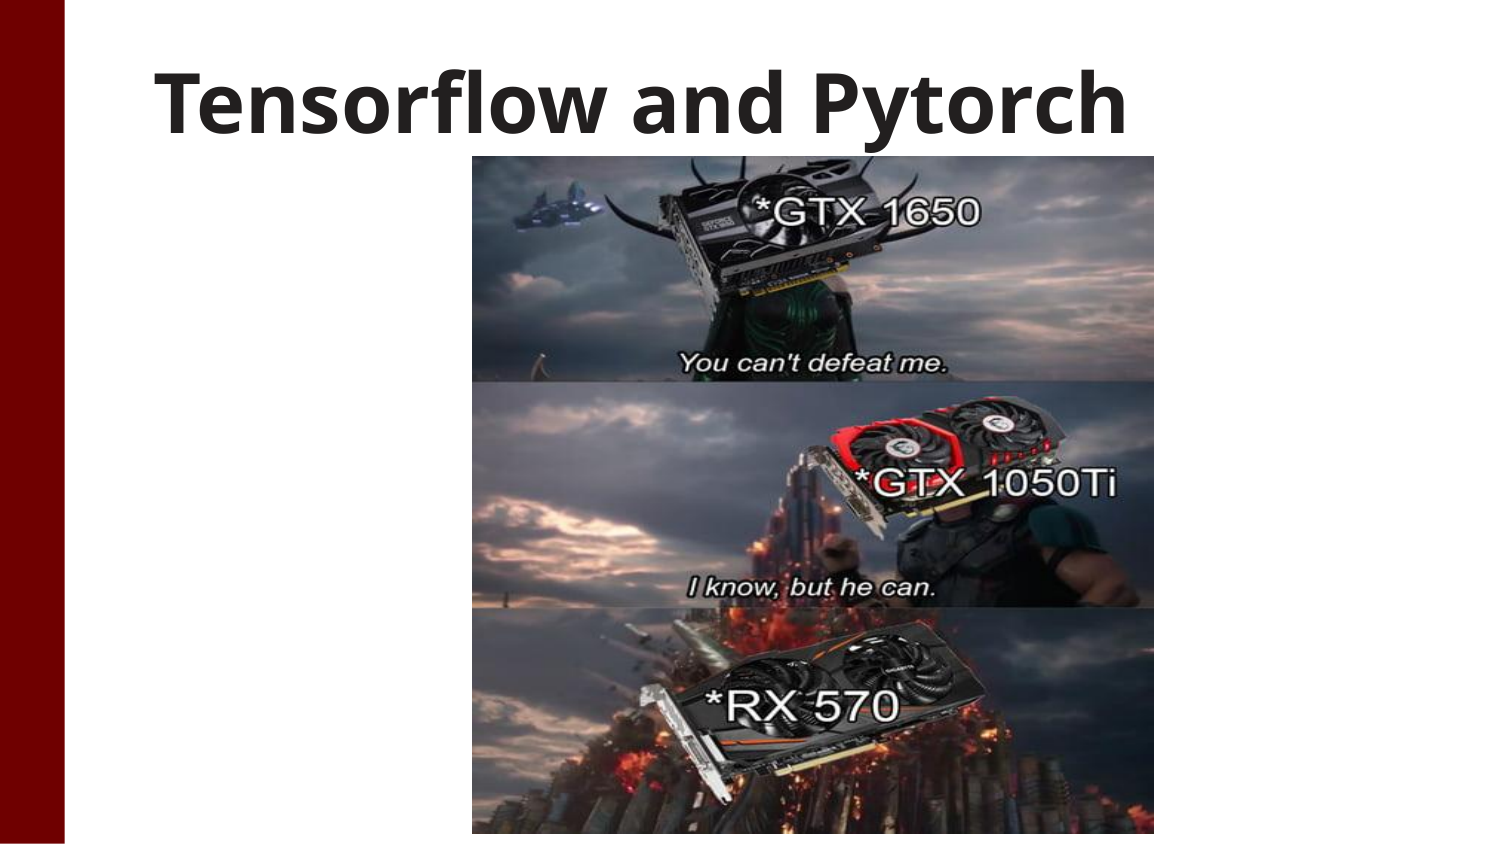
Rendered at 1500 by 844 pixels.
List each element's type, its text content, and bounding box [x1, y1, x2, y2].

picture [471, 156, 1154, 834]
title Tensorflow and Pytorch [138, 26, 1414, 166]
text_box [0, 0, 65, 844]
